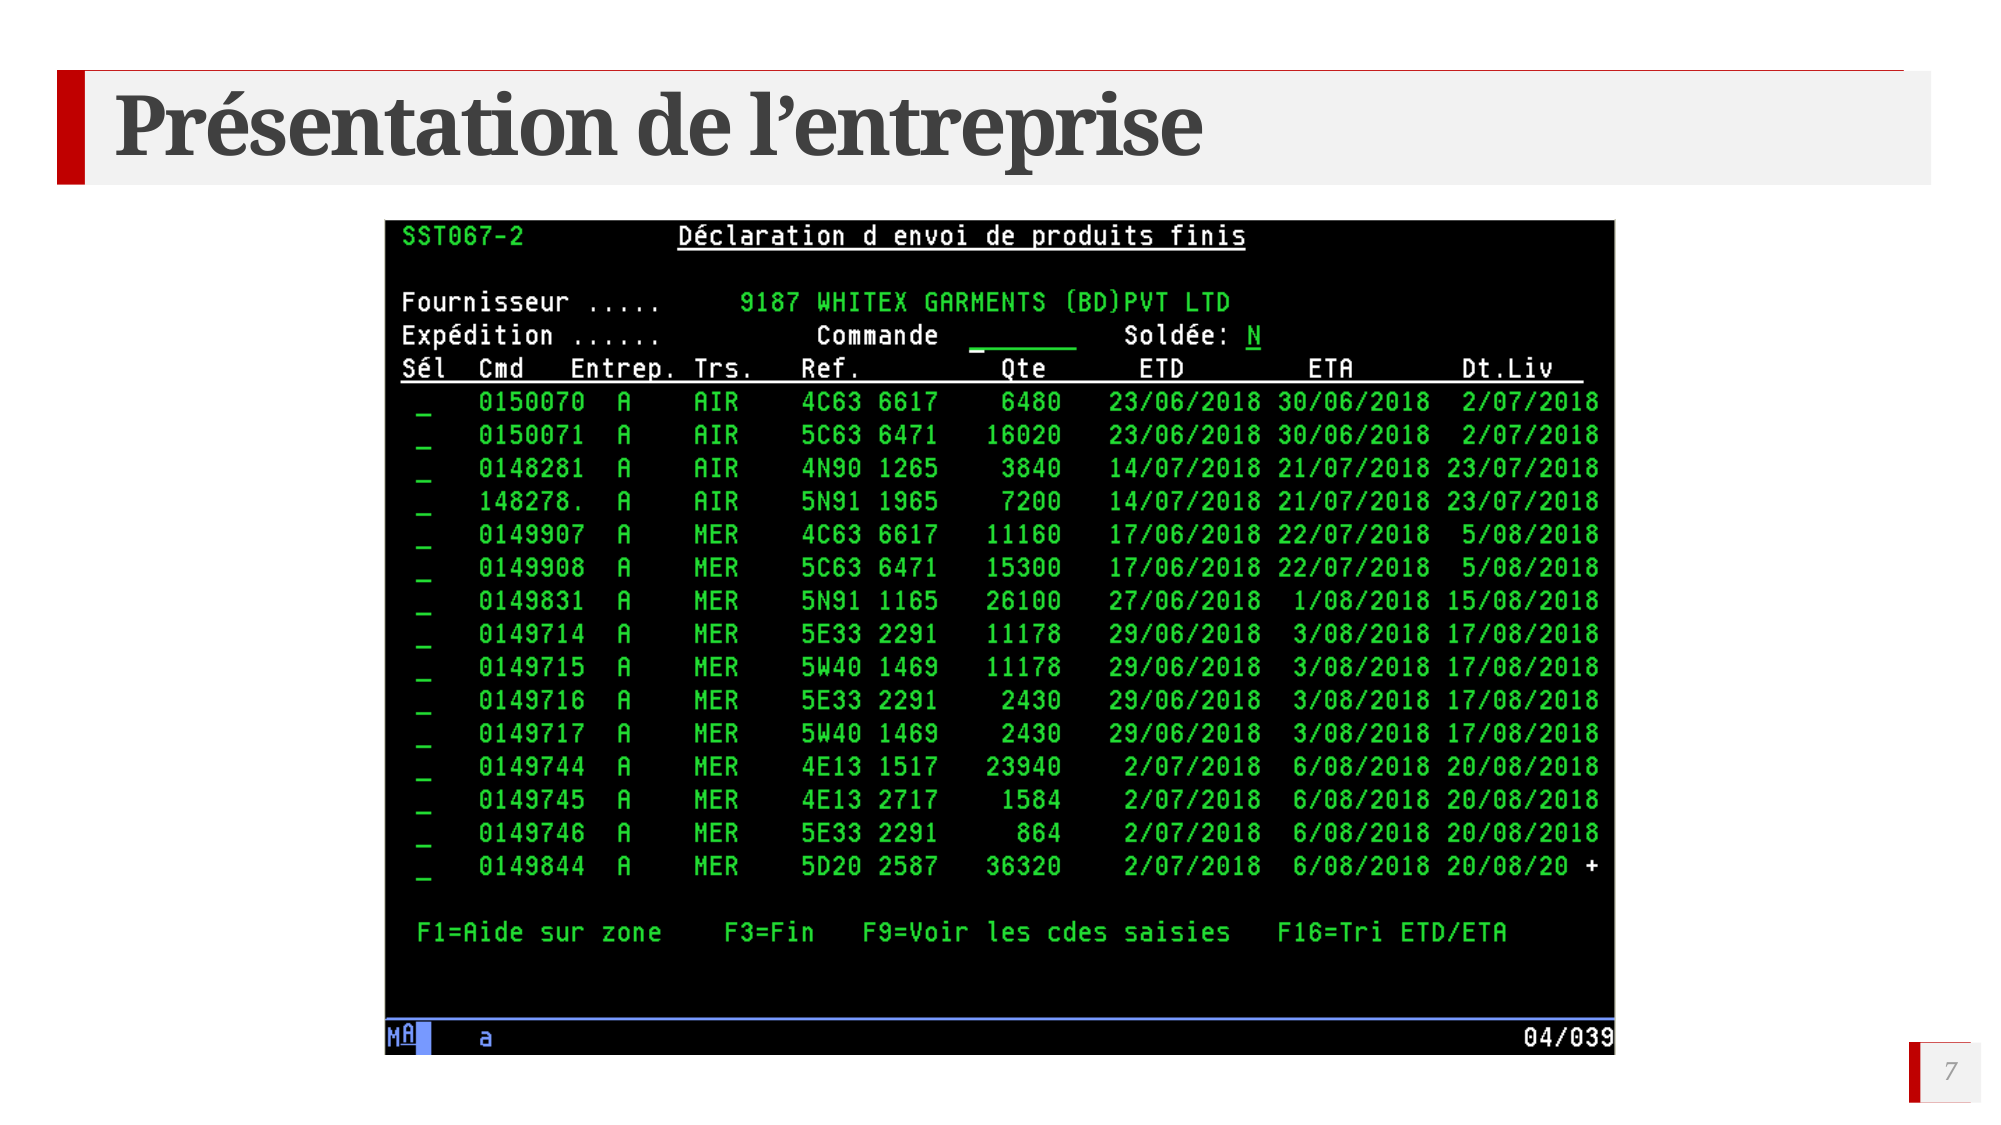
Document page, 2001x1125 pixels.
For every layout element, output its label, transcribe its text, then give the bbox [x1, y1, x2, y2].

slide_number 7 [1920, 1042, 1982, 1103]
title Présentation de l’entreprise [84, 70, 1932, 185]
picture [384, 219, 1616, 1055]
